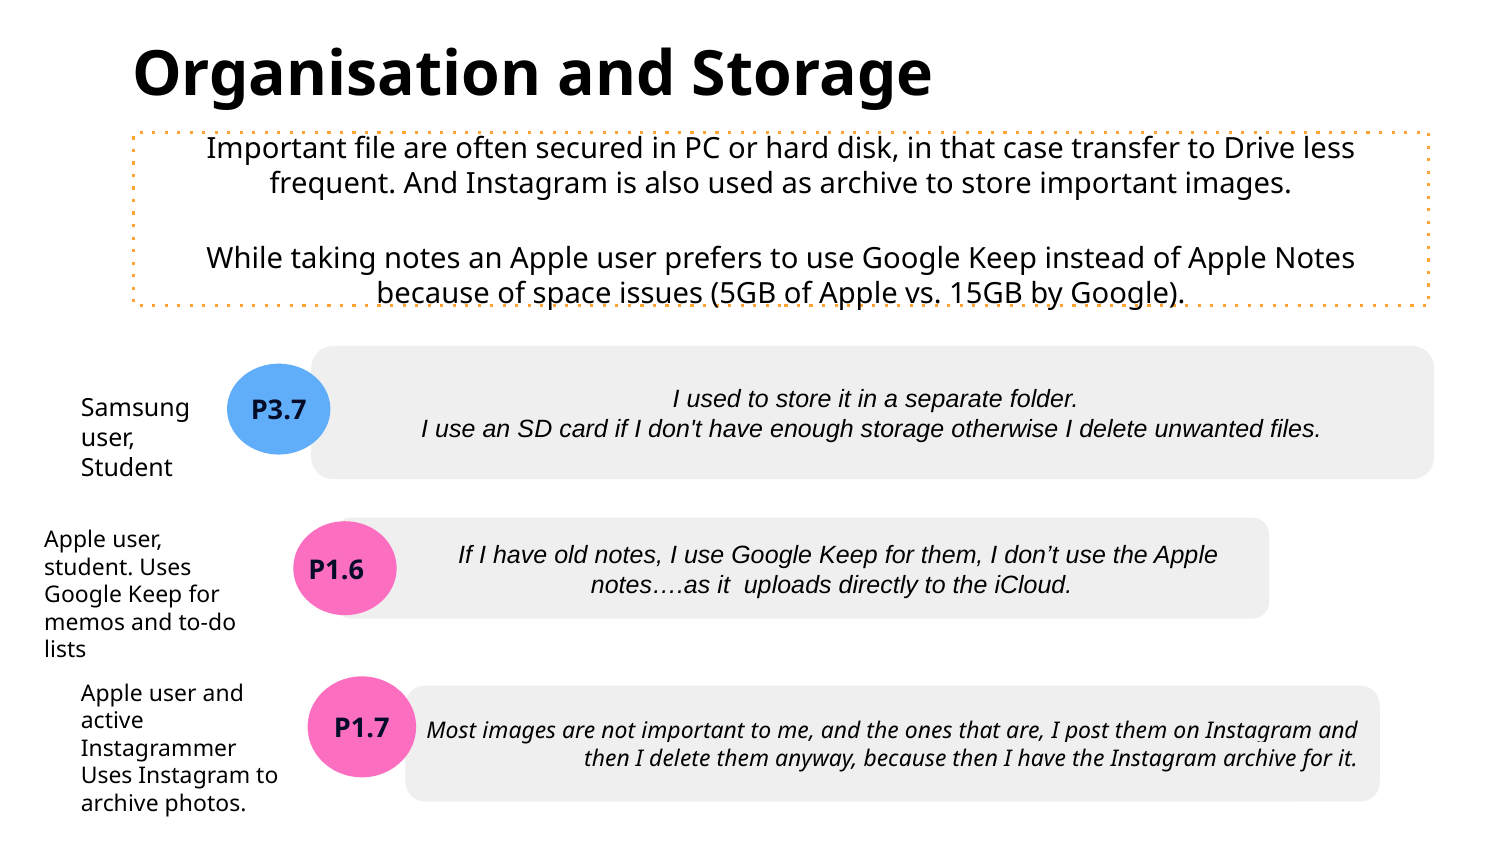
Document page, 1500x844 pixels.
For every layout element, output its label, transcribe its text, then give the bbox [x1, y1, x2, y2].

text_box Apple user and active Instagrammer Uses Instagram to archive photos. [65, 663, 308, 831]
text_box Important file are often secured in PC or hard disk, in that case transfer to Drive less frequent. And Instagram is also used as archive to store important images. While taking notes an Apple user prefers to use Google Keep instead of Apple Notes because of space issues (5GB of Apple vs. 15GB by Google). [133, 132, 1429, 306]
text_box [307, 676, 1380, 802]
text_box Apple user, student. Uses Google Keep for memos and to-do lists [29, 509, 271, 678]
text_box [65, 345, 1435, 498]
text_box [293, 517, 1270, 619]
title Organisation and Storage [116, 17, 1383, 112]
